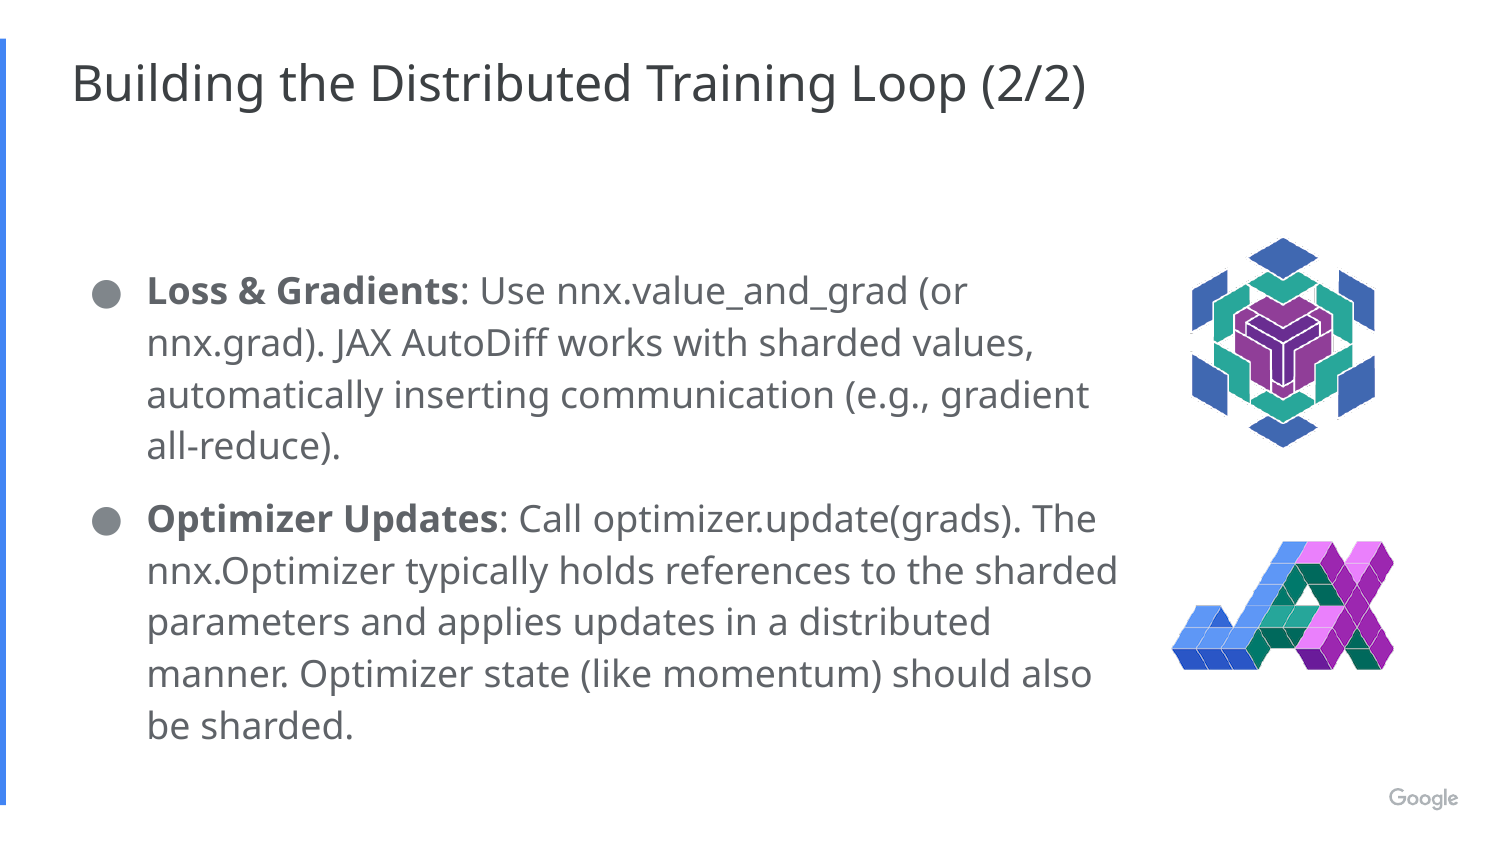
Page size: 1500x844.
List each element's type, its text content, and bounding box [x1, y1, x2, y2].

picture [1171, 231, 1394, 454]
list Loss & Gradients: Use nnx.value_and_grad (or nnx.grad). JAX AutoDiff works with sharded values, automatically inserting communication (e.g., gradient all-reduce). Optimizer Updates: Call optimizer.update(grads). The nnx.Optimizer typically holds references to the sharded parameters and applies updates in a distributed manner. Optimizer state (like momentum) should also be sharded. [56, 245, 1145, 762]
picture [1171, 541, 1394, 671]
title Building the Distributed Training Loop (2/2) [56, 43, 1336, 215]
